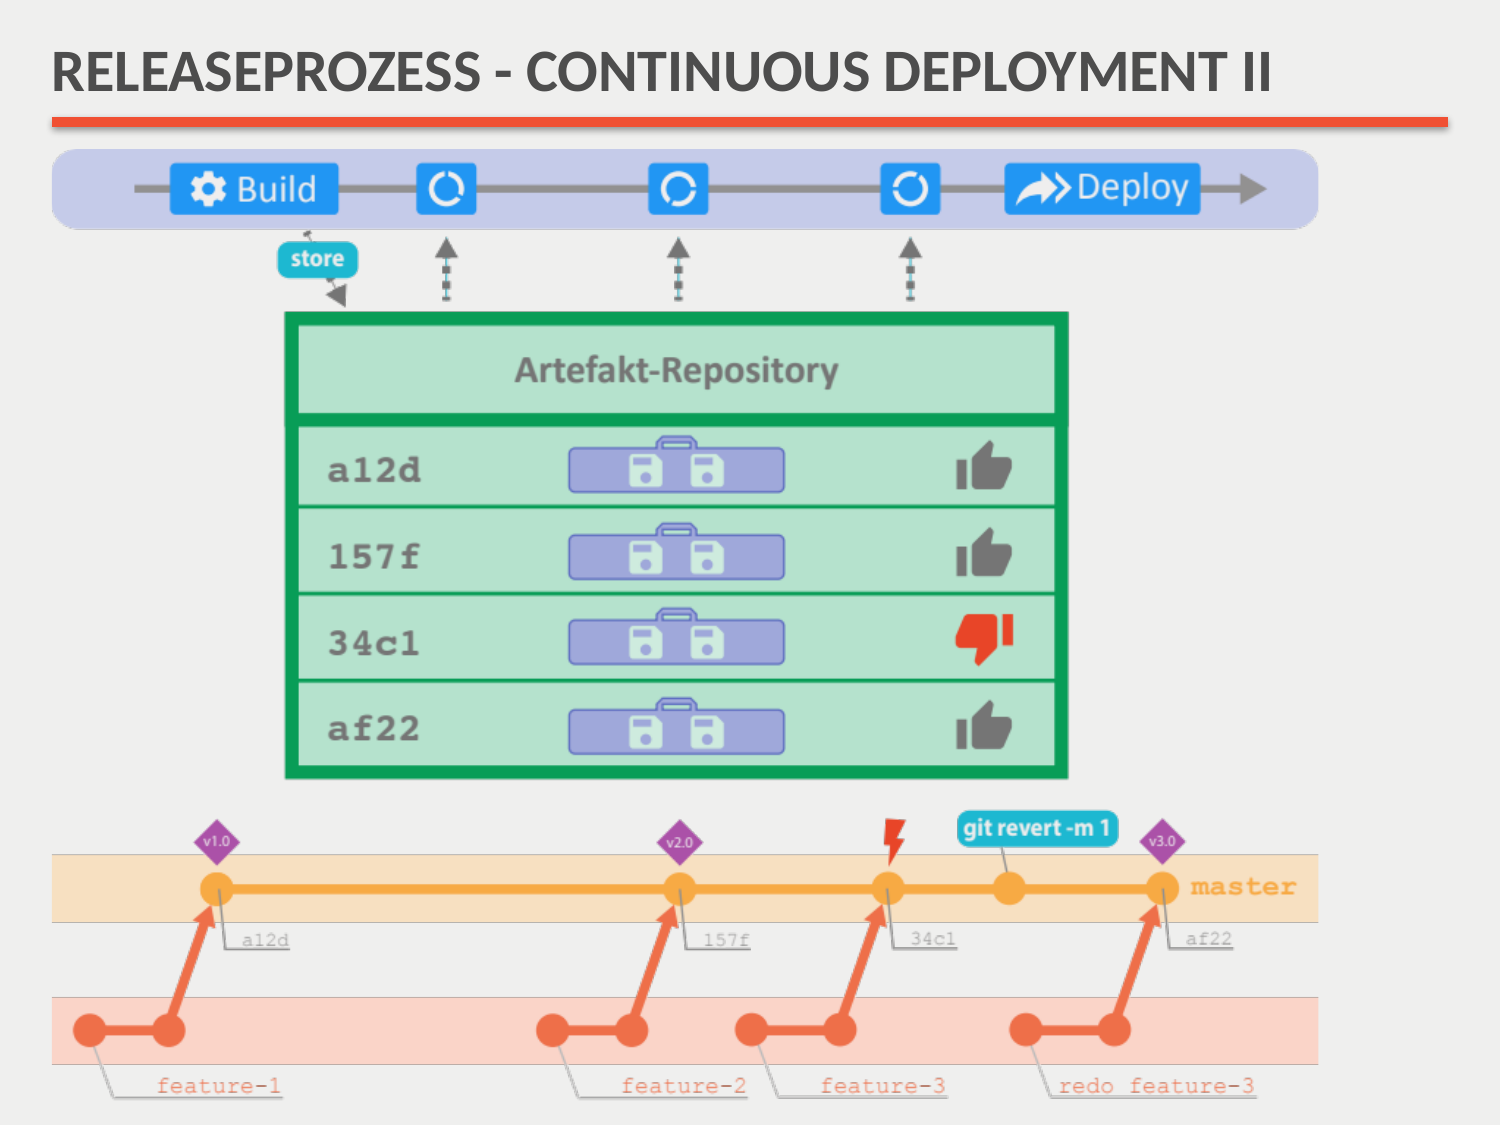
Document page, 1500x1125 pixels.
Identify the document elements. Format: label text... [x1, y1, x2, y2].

title RELEASEPROZESS - CONTINUOUS DEPLOYMENT II [51, 30, 1449, 104]
picture [51, 149, 1319, 1107]
